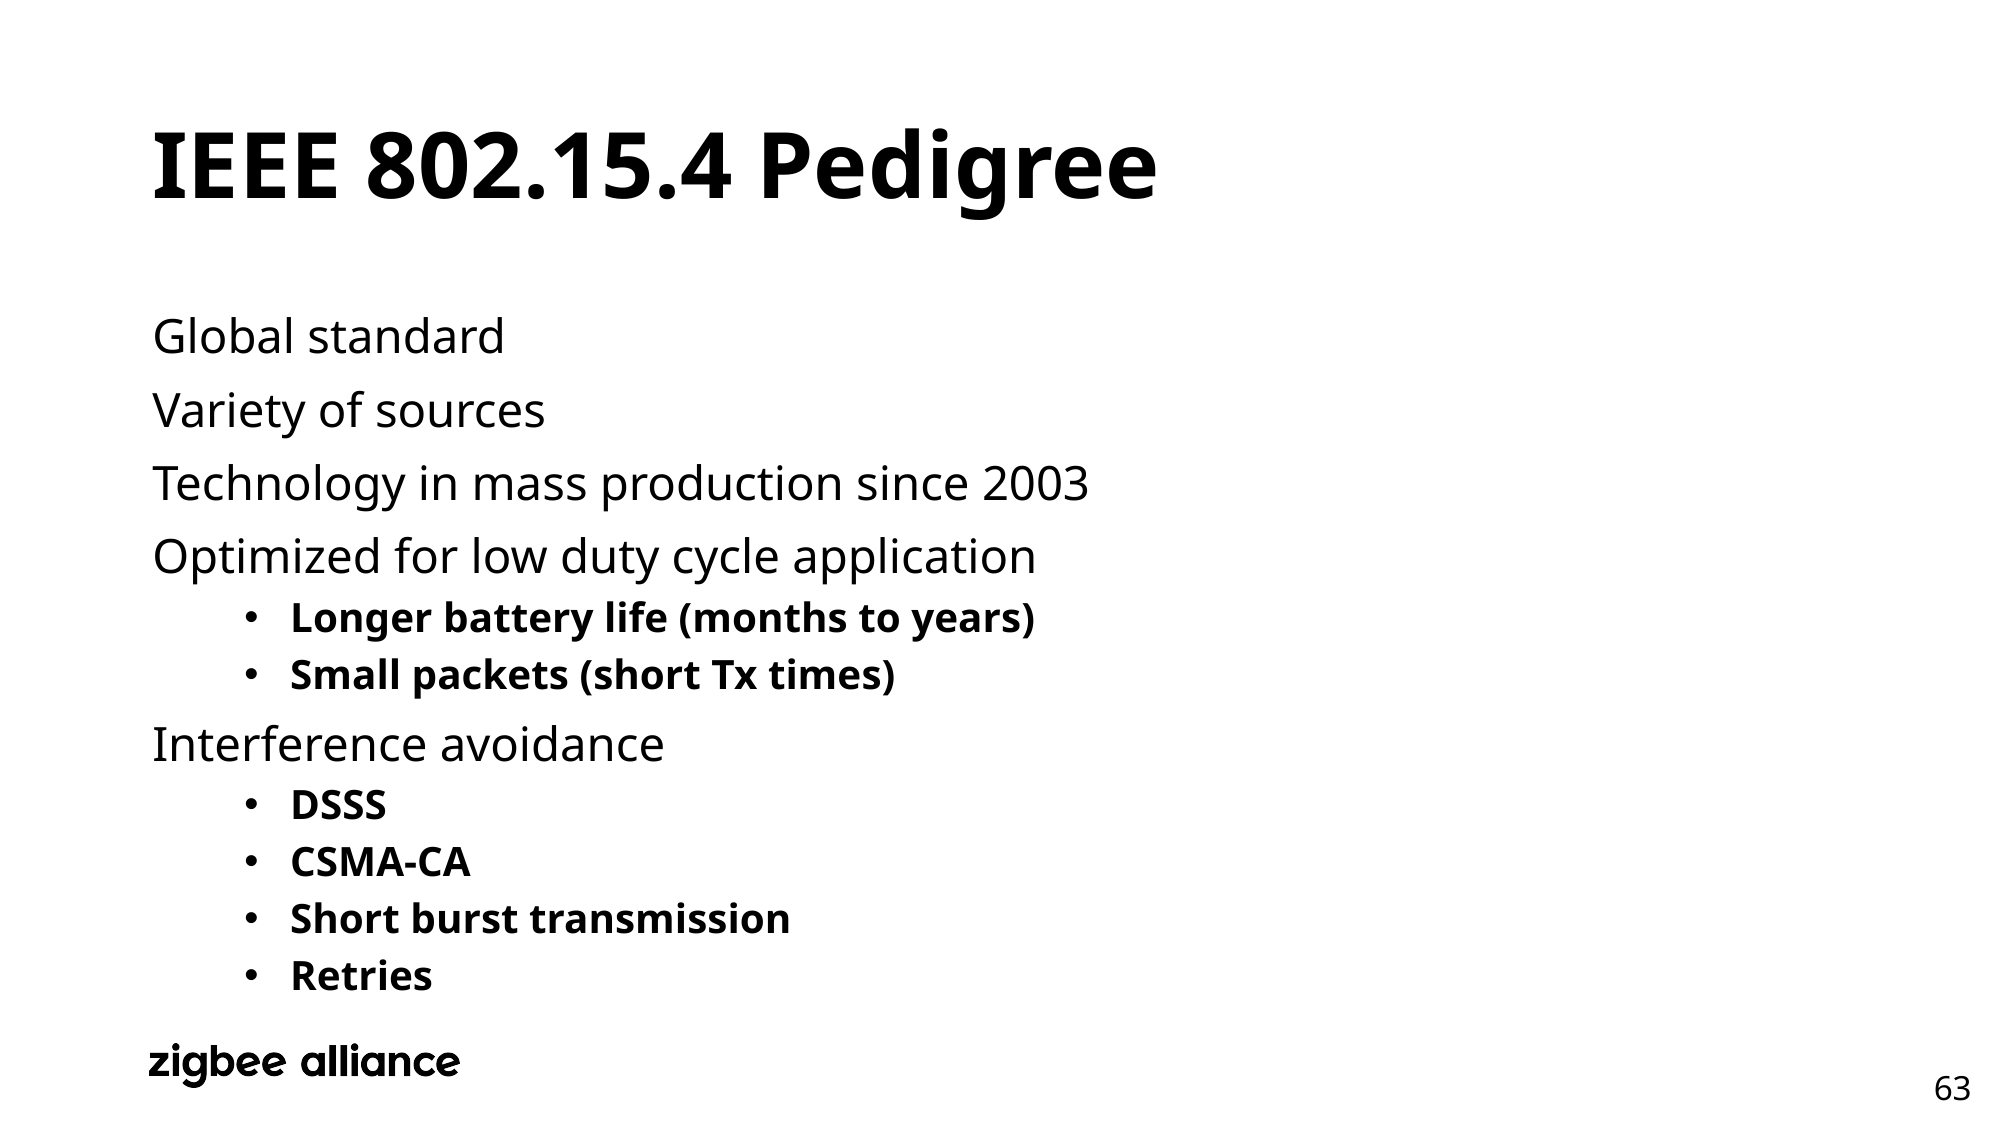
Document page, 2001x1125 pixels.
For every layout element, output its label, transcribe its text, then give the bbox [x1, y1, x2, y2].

text_box Global standard Variety of sources Technology in mass production since 2003 Optimized for low duty cycle application Longer battery life (months to years) Small packets (short Tx times) Interference avoidance DSSS CSMA-CA Short burst transmission Retries [137, 299, 1863, 1014]
text_box IEEE 802.15.4 Pedigree [137, 59, 1863, 278]
picture [149, 1043, 460, 1088]
